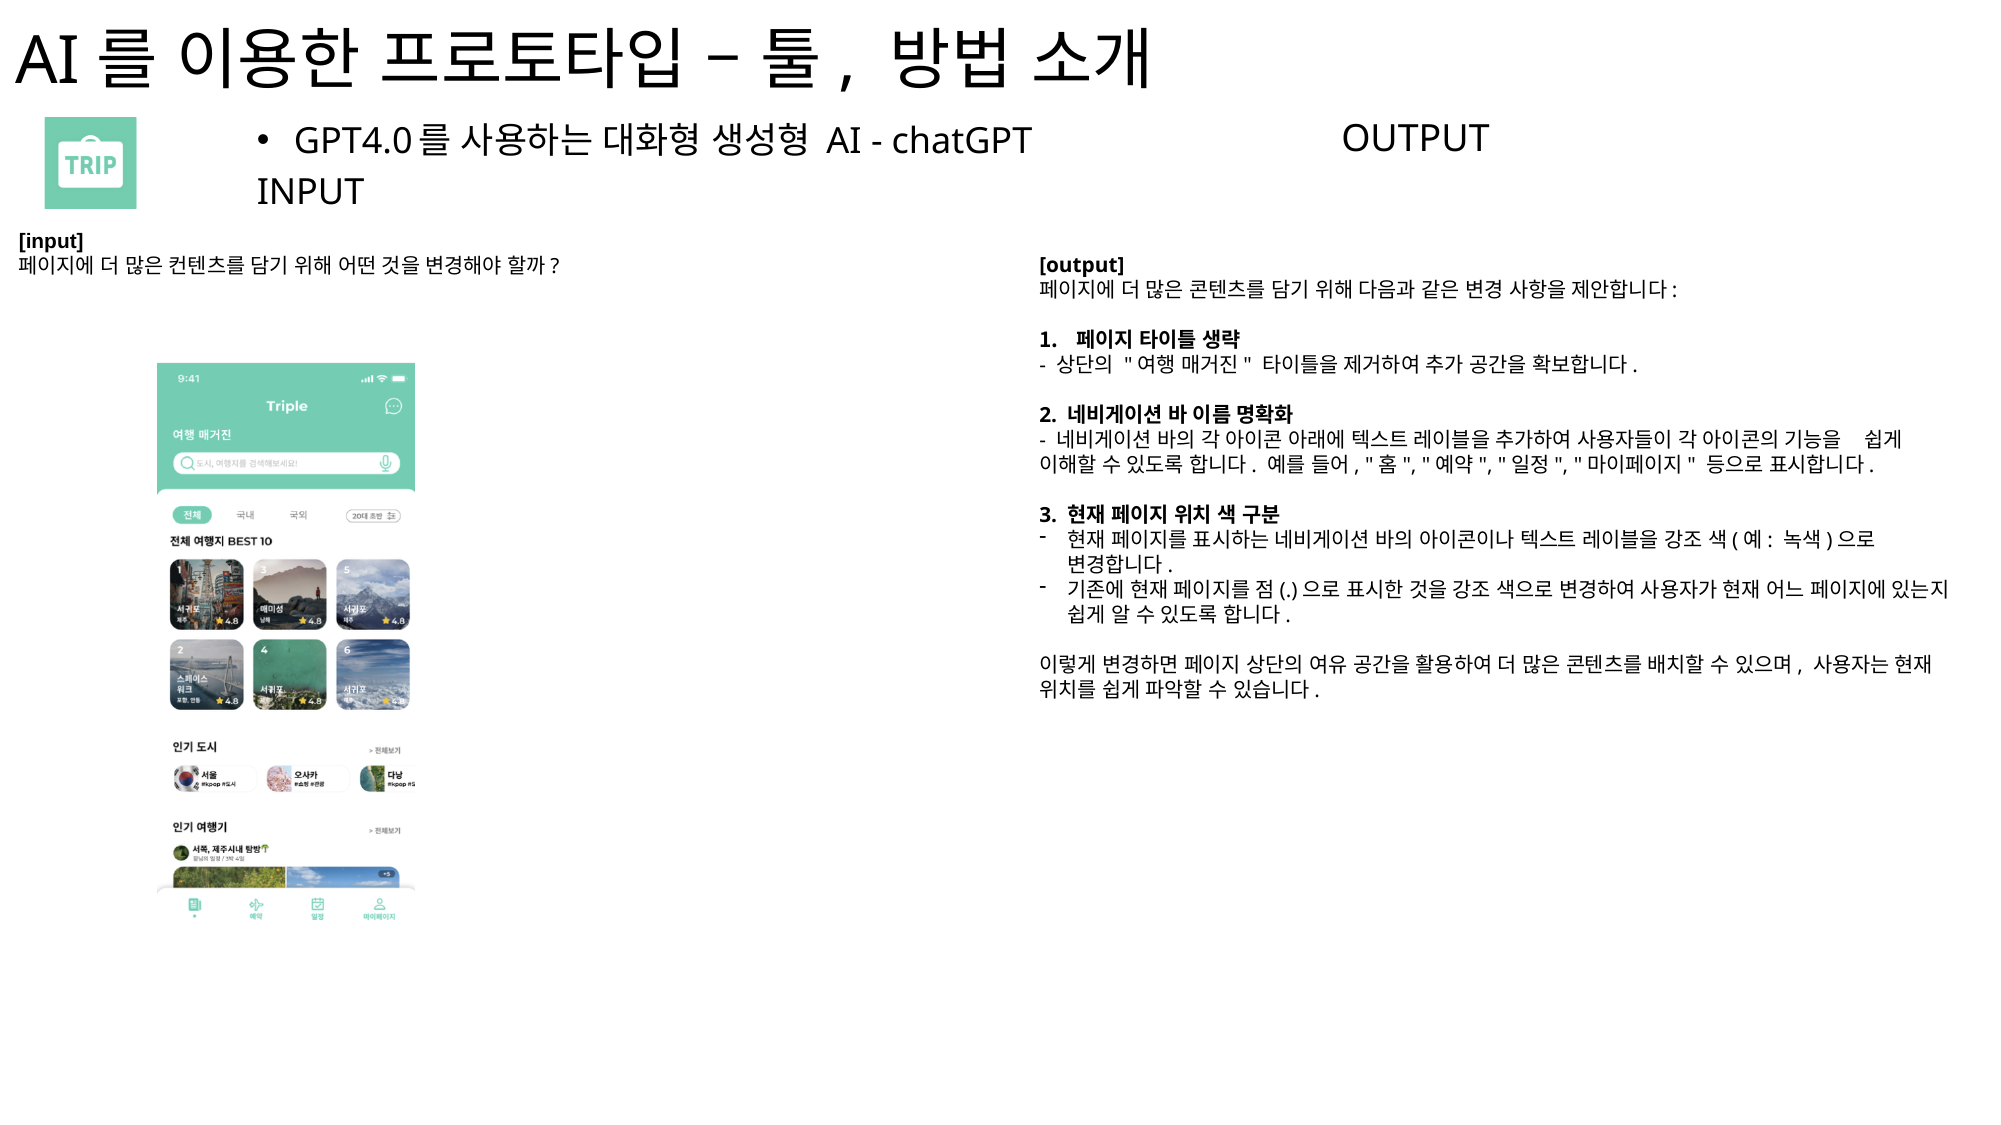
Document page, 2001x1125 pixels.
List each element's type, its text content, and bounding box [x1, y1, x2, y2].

picture [153, 359, 416, 942]
text_box OUTPUT [1326, 106, 1505, 167]
list GPT4.0를 사용하는 대화형 생성형 AI - chatGPT INPUT [241, 114, 1967, 221]
picture [41, 113, 139, 210]
text_box [output] 페이지에 더 많은 콘텐츠를 담기 위해 다음과 같은 변경 사항을 제안합니다: 페이지 타이틀 생략 - 상단의 "여행 매거진" 타이틀을 제거하여 추가 공간을 확보합니다. 2. 네비게이션 바 이름 명확화 - 네비게이션 바의 각 아이콘 아래에 텍스트 레이블을 추가하여 사용자들이 각 아이콘의 기능을 쉽게 이해할 수 있도록 합니다. 예를 들어, "홈", "예약", "일정", "마이페이지" 등으로 표시합니다. 3. 현재 페이지 위치 색 구분 현재 페이지를 표시하는 네비게이션 바의 아이콘이나 텍스트 레이블을 강조 색(예: 녹색)으로 변경합니다. 기존에 현재 페이지를 점(.)으로 표시한 것을 강조 색으로 변경하여 사용자가 현재 어느 페이지에 있는지 쉽게 알 수 있도록 합니다. 이렇게 변경하면 페이지 상단의 여유 공간을 활용하여 더 많은 콘텐츠를 배치할 수 있으며, 사용자는 현재 위치를 쉽게 파악할 수 있습니다. [1024, 244, 1967, 709]
title AI를 이용한 프로토타입 – 툴, 방법 소개 [0, 0, 1920, 124]
text_box [input] 페이지에 더 많은 컨텐츠를 담기 위해 어떤 것을 변경해야 할까? [4, 220, 885, 285]
